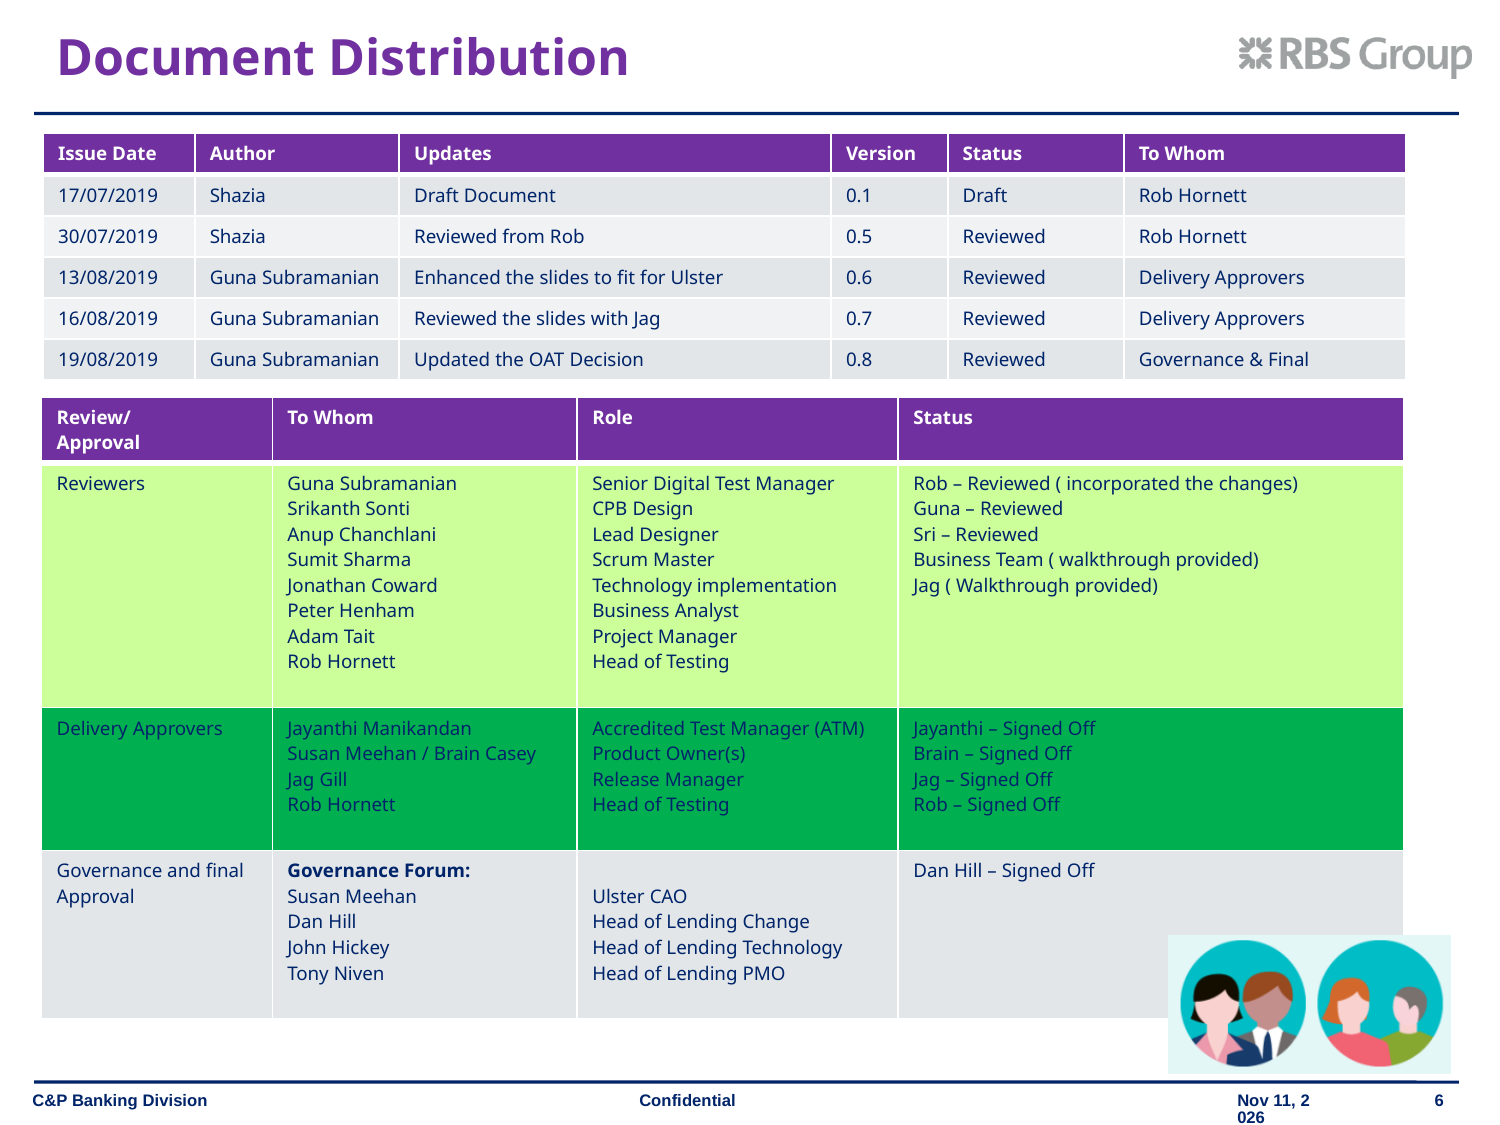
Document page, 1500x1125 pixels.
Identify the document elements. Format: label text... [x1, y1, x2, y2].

table_header Updates [400, 134, 830, 172]
table_cell 0.7 [832, 299, 947, 338]
picture [1239, 37, 1472, 79]
table_header Version [832, 134, 947, 172]
table_header Author [196, 134, 398, 172]
table_cell Governance & Final [1125, 340, 1405, 379]
table_cell Jayanthi – Signed Off Brain – Signed Off Jag – Signed Off Rob – Signed Off [899, 708, 1403, 850]
table_cell Reviewers [42, 466, 272, 707]
table_cell Governance and final Approval [42, 851, 272, 1018]
table_cell 17/07/2019 [44, 177, 194, 215]
table_cell Enhanced the slides to fit for Ulster [400, 258, 830, 297]
table_cell 13/08/2019 [44, 258, 194, 297]
table_cell Reviewed [949, 299, 1123, 338]
table_cell Reviewed the slides with Jag [400, 299, 830, 338]
table_header Issue Date [44, 134, 194, 172]
table_cell Rob – Reviewed ( incorporated the changes) Guna – Reviewed Sri – Reviewed Business Team ( walkthrough provided) Jag ( Walkthrough provided) [899, 466, 1403, 707]
table_cell 0.5 [832, 217, 947, 256]
table_cell Ulster CAO Head of Lending Change Head of Lending Technology Head of Lending PMO [578, 851, 897, 1018]
table_cell Reviewed from Rob [400, 217, 830, 256]
table_cell Delivery Approvers [42, 708, 272, 850]
table_cell Delivery Approvers [1125, 258, 1405, 297]
table_cell 30/07/2019 [44, 217, 194, 256]
table_cell Guna Subramanian [196, 340, 398, 379]
table_cell 0.1 [832, 177, 947, 215]
table_cell Draft [949, 177, 1123, 215]
slide_number 19-Aug-19 [1222, 1082, 1335, 1117]
table_cell Reviewed [949, 340, 1123, 379]
table_cell Delivery Approvers [1125, 299, 1405, 338]
table_cell Rob Hornett [1125, 217, 1405, 256]
table_cell Jayanthi Manikandan Susan Meehan / Brain Casey Jag Gill Rob Hornett [273, 708, 576, 850]
table_cell Governance Forum: Susan Meehan Dan Hill John Hickey Tony Niven [273, 851, 576, 1018]
table_cell Guna Subramanian [196, 299, 398, 338]
picture [1167, 935, 1451, 1074]
table_cell Reviewed [949, 217, 1123, 256]
table_header Review/ Approval [42, 398, 272, 460]
table_cell Updated the OAT Decision [400, 340, 830, 379]
table_header Role [578, 398, 897, 460]
table_cell 0.8 [832, 340, 947, 379]
slide_number 6 [1350, 1082, 1459, 1117]
table_cell Accredited Test Manager (ATM) Product Owner(s) Release Manager Head of Testing [578, 708, 897, 850]
table_cell Draft Document [400, 177, 830, 215]
table_cell Dan Hill – Signed Off [899, 851, 1403, 1018]
table_header Status [949, 134, 1123, 172]
table_cell 19/08/2019 [44, 340, 194, 379]
table_cell Shazia [196, 177, 398, 215]
table_cell Guna Subramanian Srikanth Sonti Anup Chanchlani Sumit Sharma Jonathan Coward Peter Henham Adam Tait Rob Hornett [273, 466, 576, 707]
table_cell Shazia [196, 217, 398, 256]
table_cell 0.6 [832, 258, 947, 297]
table_header To Whom [1125, 134, 1405, 172]
table_cell Guna Subramanian [196, 258, 398, 297]
table_header Status [899, 398, 1403, 460]
table_cell Senior Digital Test Manager CPB Design Lead Designer Scrum Master Technology implementation Business Analyst Project Manager Head of Testing [578, 466, 897, 707]
table_header To Whom [273, 398, 576, 460]
table_cell Rob Hornett [1125, 177, 1405, 215]
table_cell Reviewed [949, 258, 1123, 297]
title Document Distribution [41, 21, 1164, 91]
table_cell 16/08/2019 [44, 299, 194, 338]
